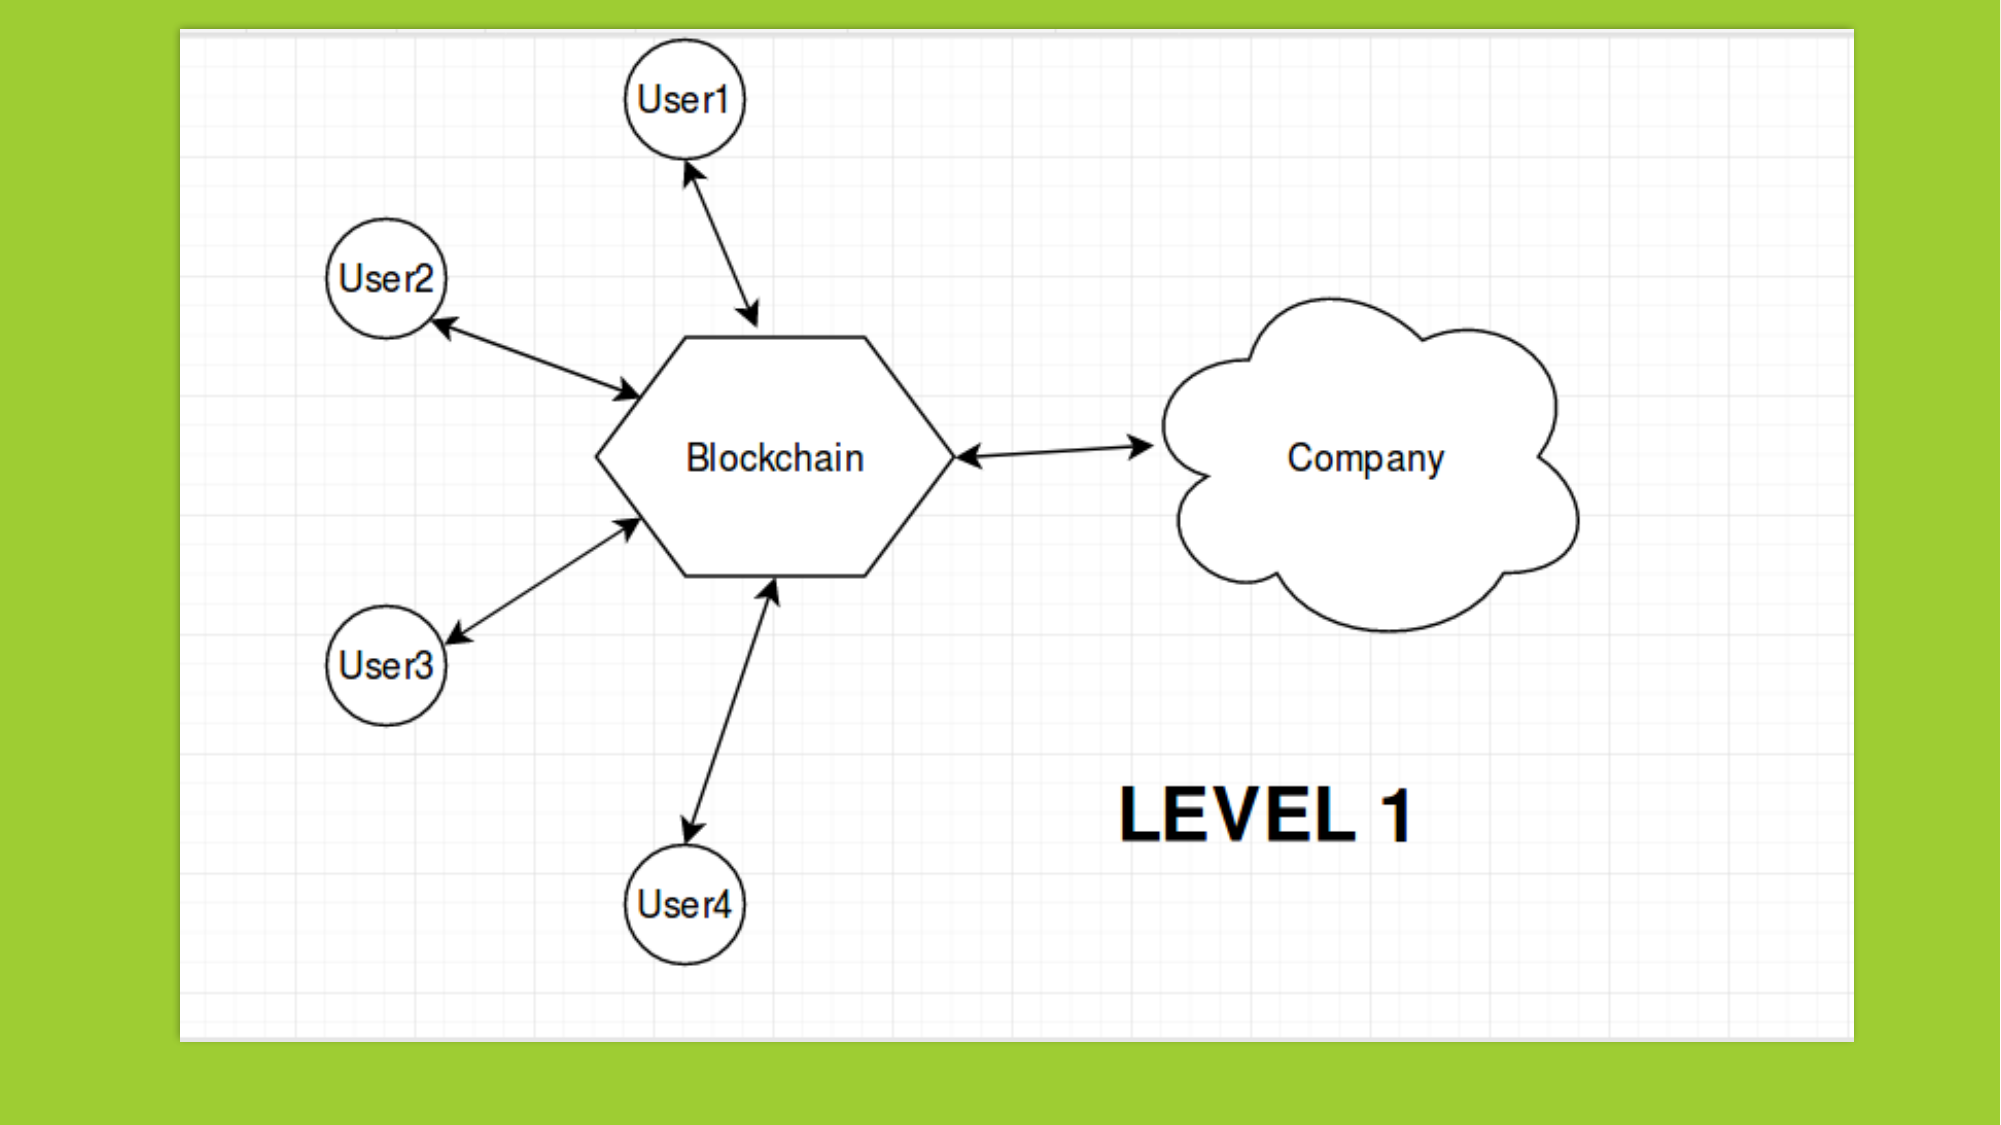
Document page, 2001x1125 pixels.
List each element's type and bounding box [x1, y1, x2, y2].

list [180, 29, 1854, 1042]
text_box [0, 0, 2000, 1125]
